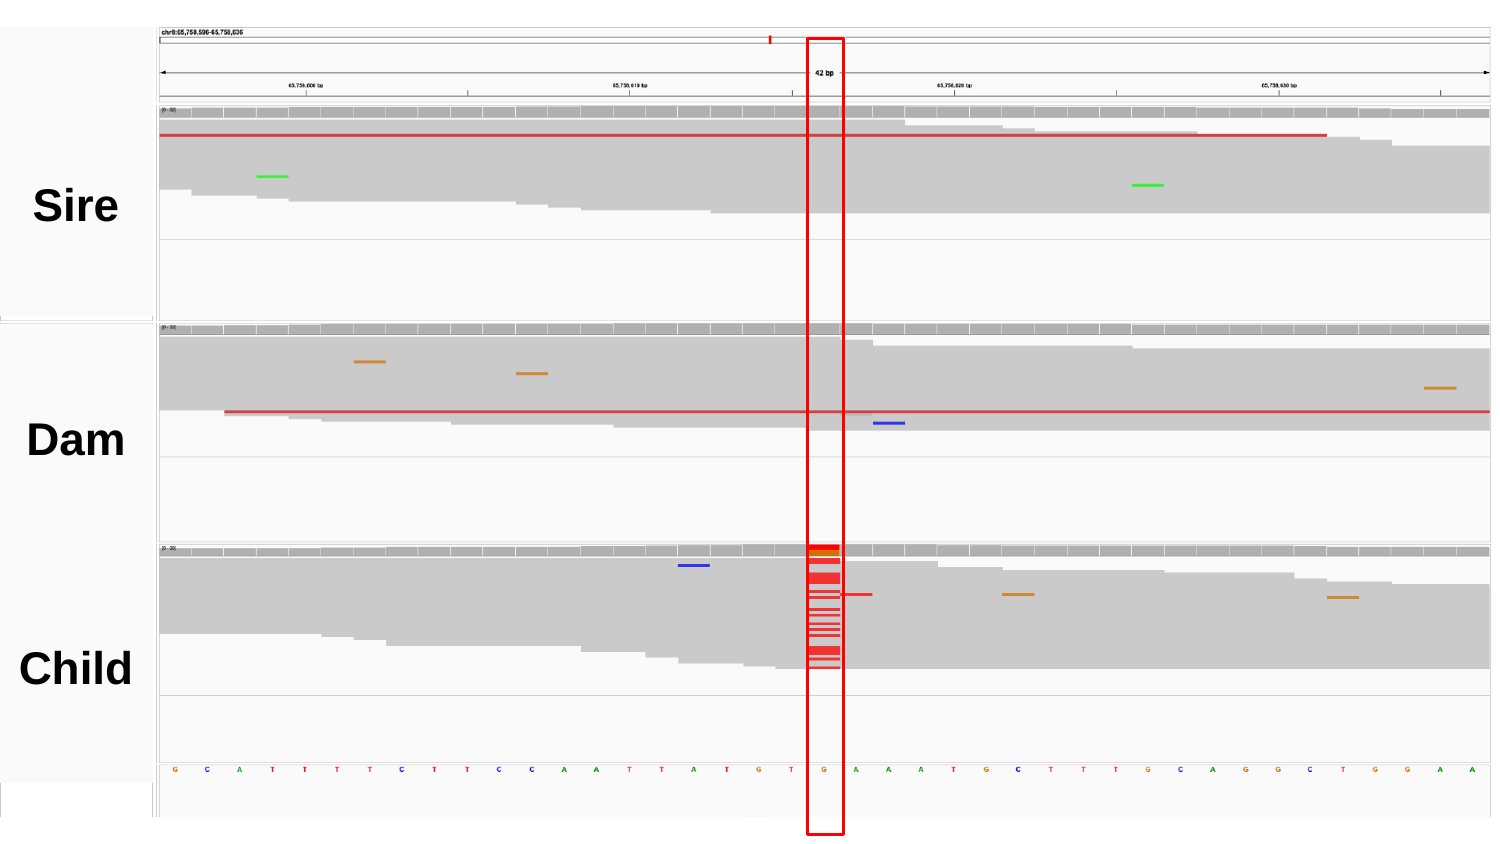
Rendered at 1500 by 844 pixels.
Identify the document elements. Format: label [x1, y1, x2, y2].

text_box [807, 825, 844, 835]
picture [0, 26, 1500, 817]
